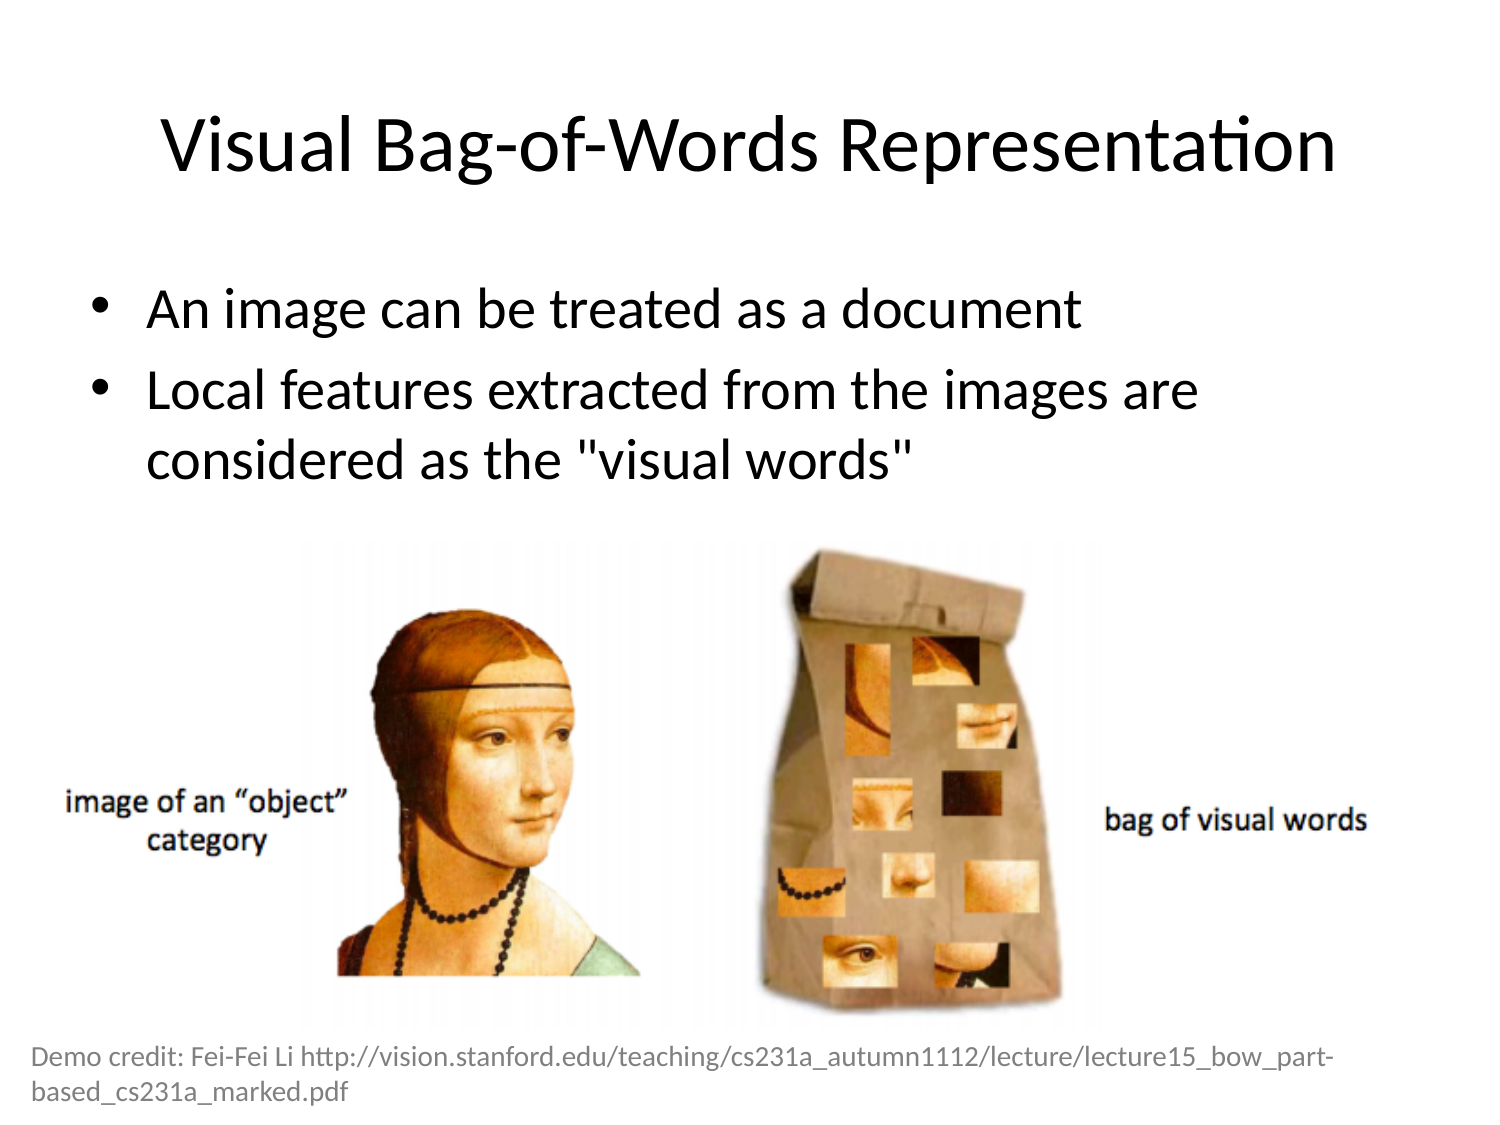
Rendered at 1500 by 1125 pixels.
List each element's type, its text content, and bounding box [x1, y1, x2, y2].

title Visual Bag-of-Words Representation [75, 45, 1425, 233]
list An image can be treated as a document Local features extracted from the images are considered as the "visual words" [75, 262, 1425, 541]
text_box Demo credit: Fei-Fei Li http://vision.stanford.edu/teaching/cs231a_autumn1112/lecture/lecture15_bow_part-based_cs231a_marked.pdf [16, 1030, 1486, 1115]
picture [48, 540, 1392, 1029]
